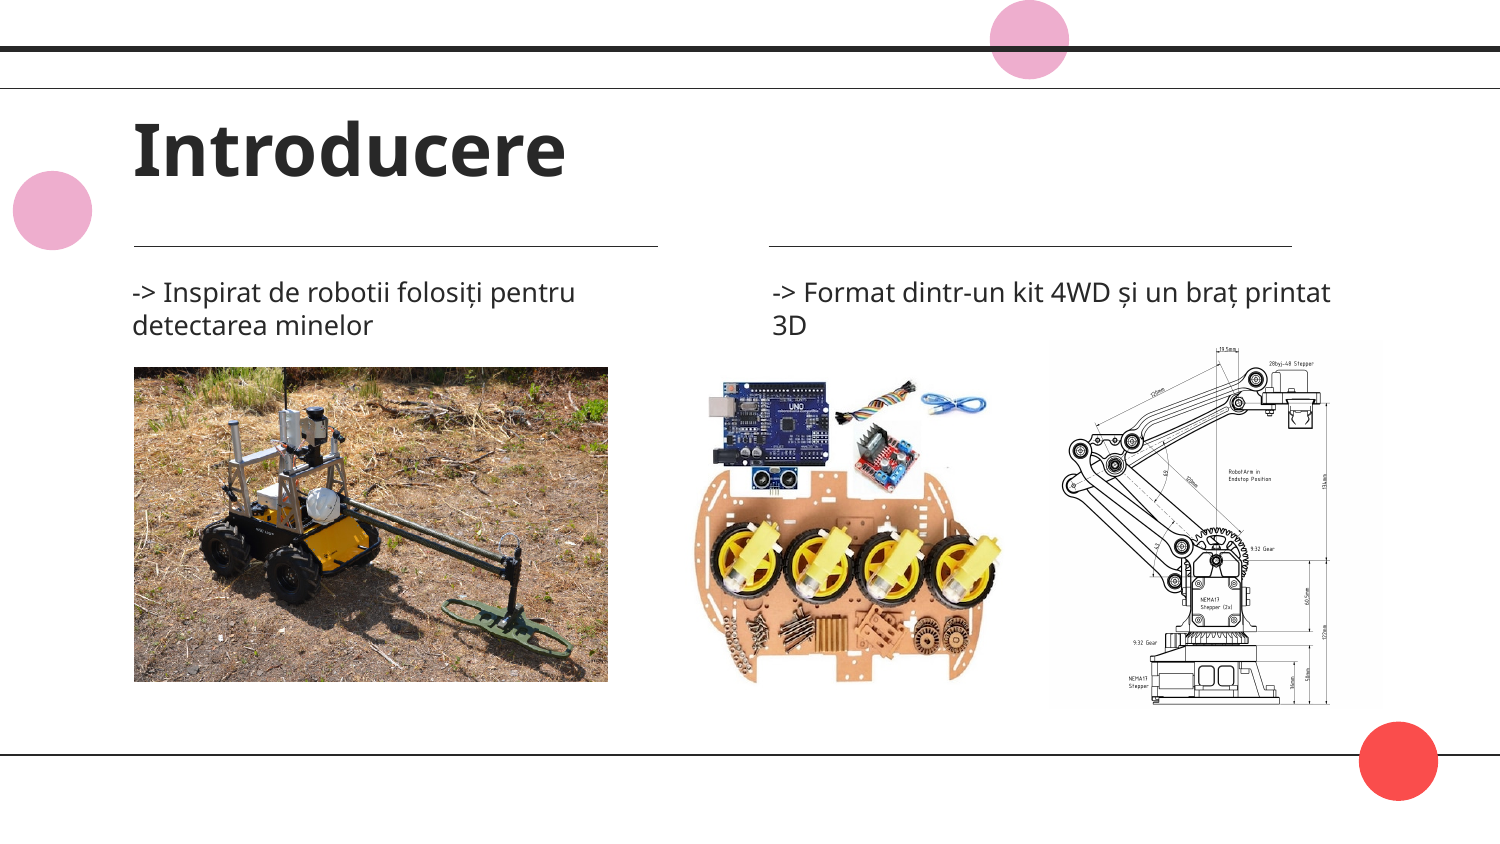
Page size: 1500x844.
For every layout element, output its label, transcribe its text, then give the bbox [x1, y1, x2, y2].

text_box [1358, 721, 1439, 801]
subtitle -> Inspirat de robotii folosiți pentru detectarea minelor [117, 260, 712, 722]
picture [133, 367, 609, 682]
picture [670, 351, 1017, 698]
title Introducere [118, 88, 1382, 183]
subtitle -> Format dintr-un kit 4WD și un braț printat 3D [757, 260, 1352, 722]
picture [1048, 340, 1384, 709]
